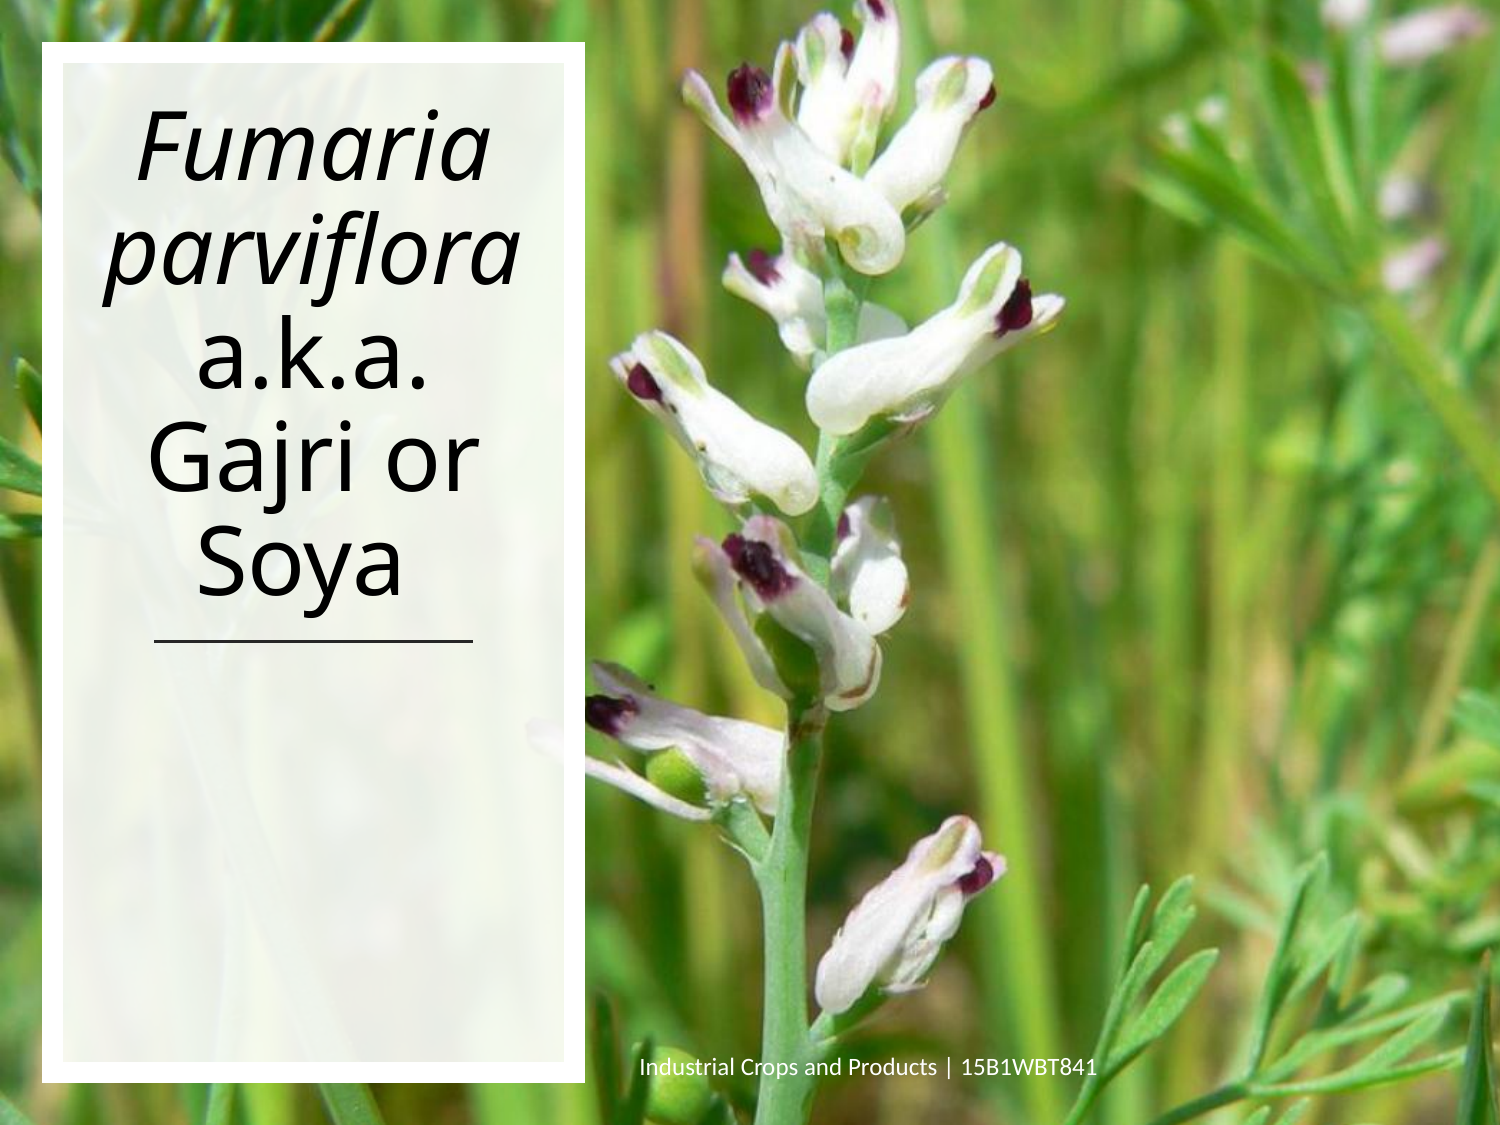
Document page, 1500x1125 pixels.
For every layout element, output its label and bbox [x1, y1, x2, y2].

list [0, 0, 1500, 1125]
